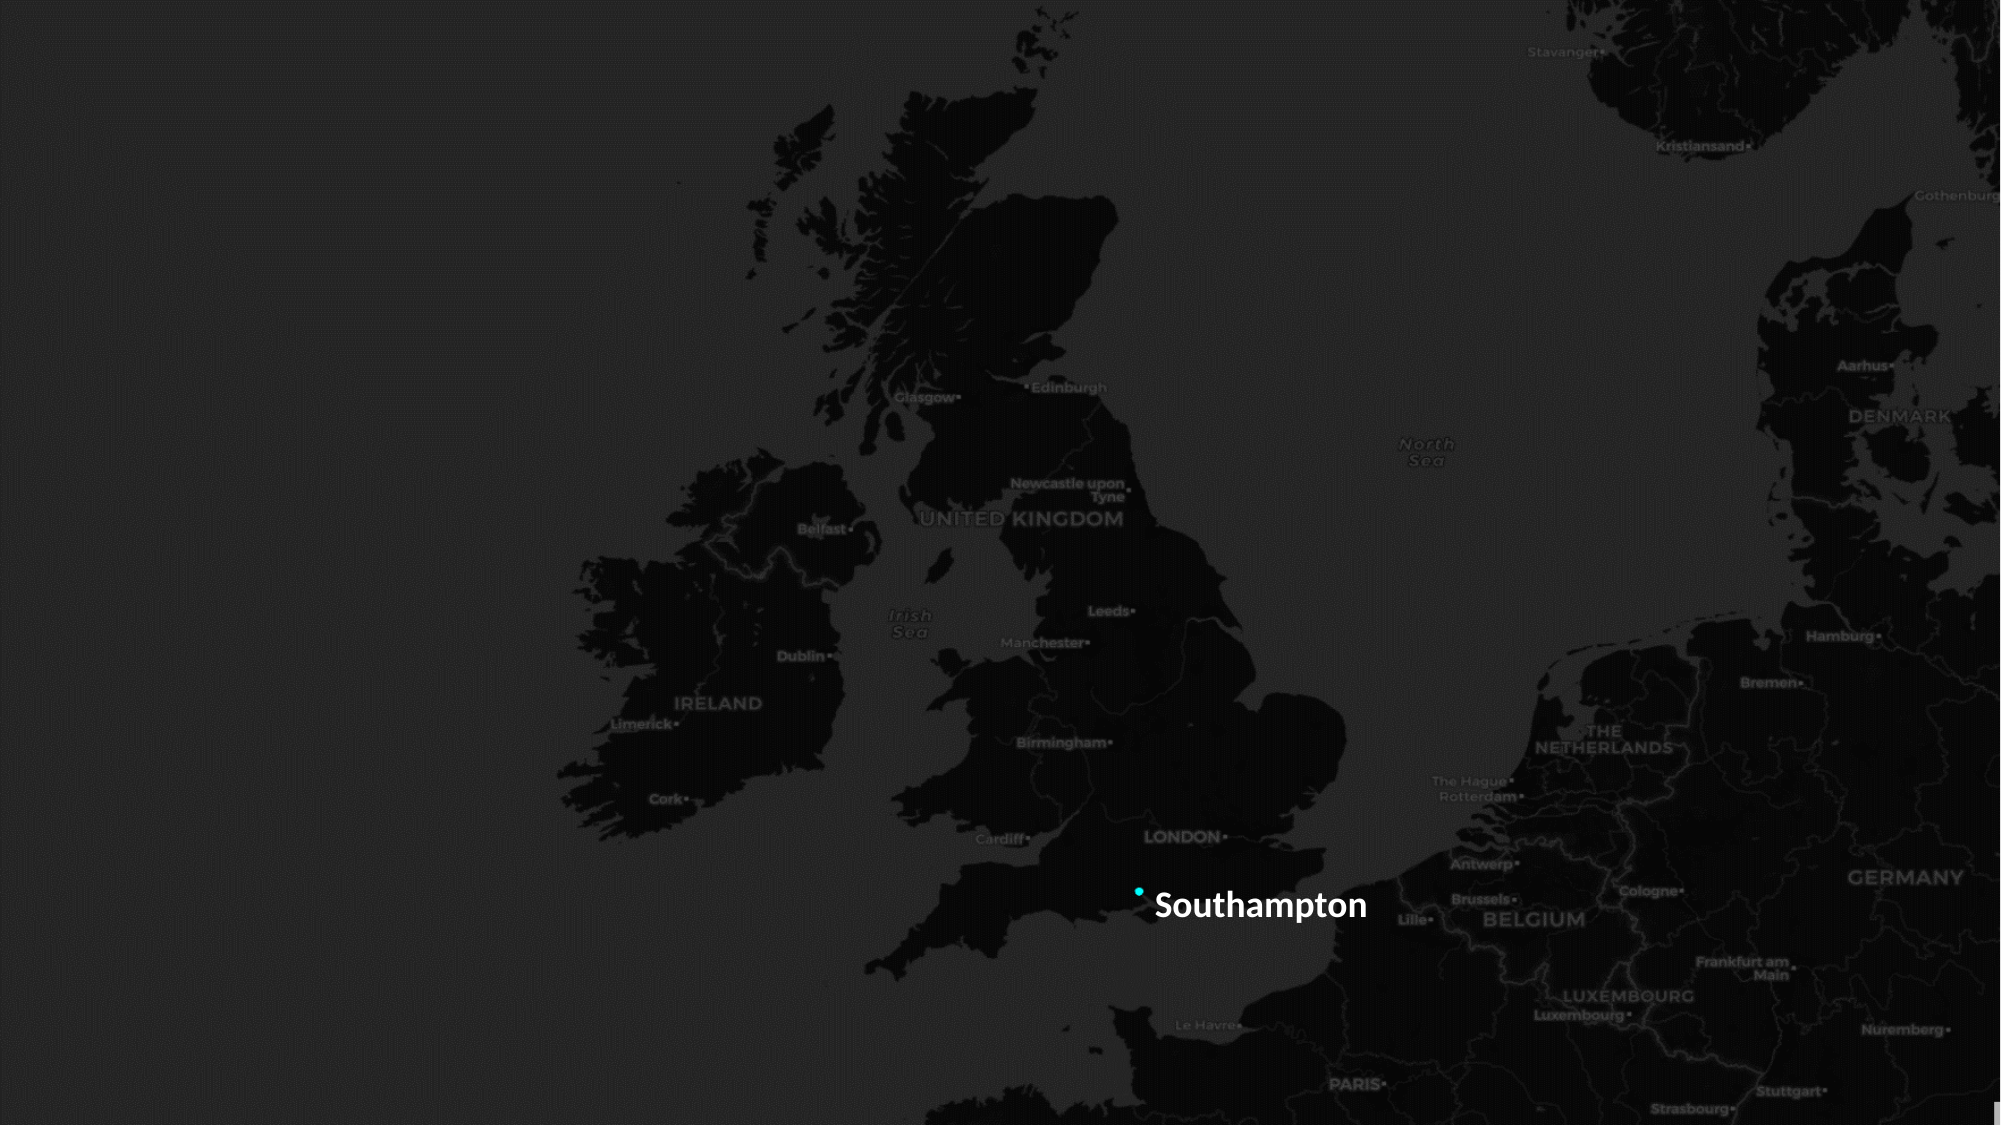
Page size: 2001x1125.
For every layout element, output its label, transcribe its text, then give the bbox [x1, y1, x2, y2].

picture [0, 0, 2001, 1125]
text_box Southampton [1139, 872, 1440, 933]
